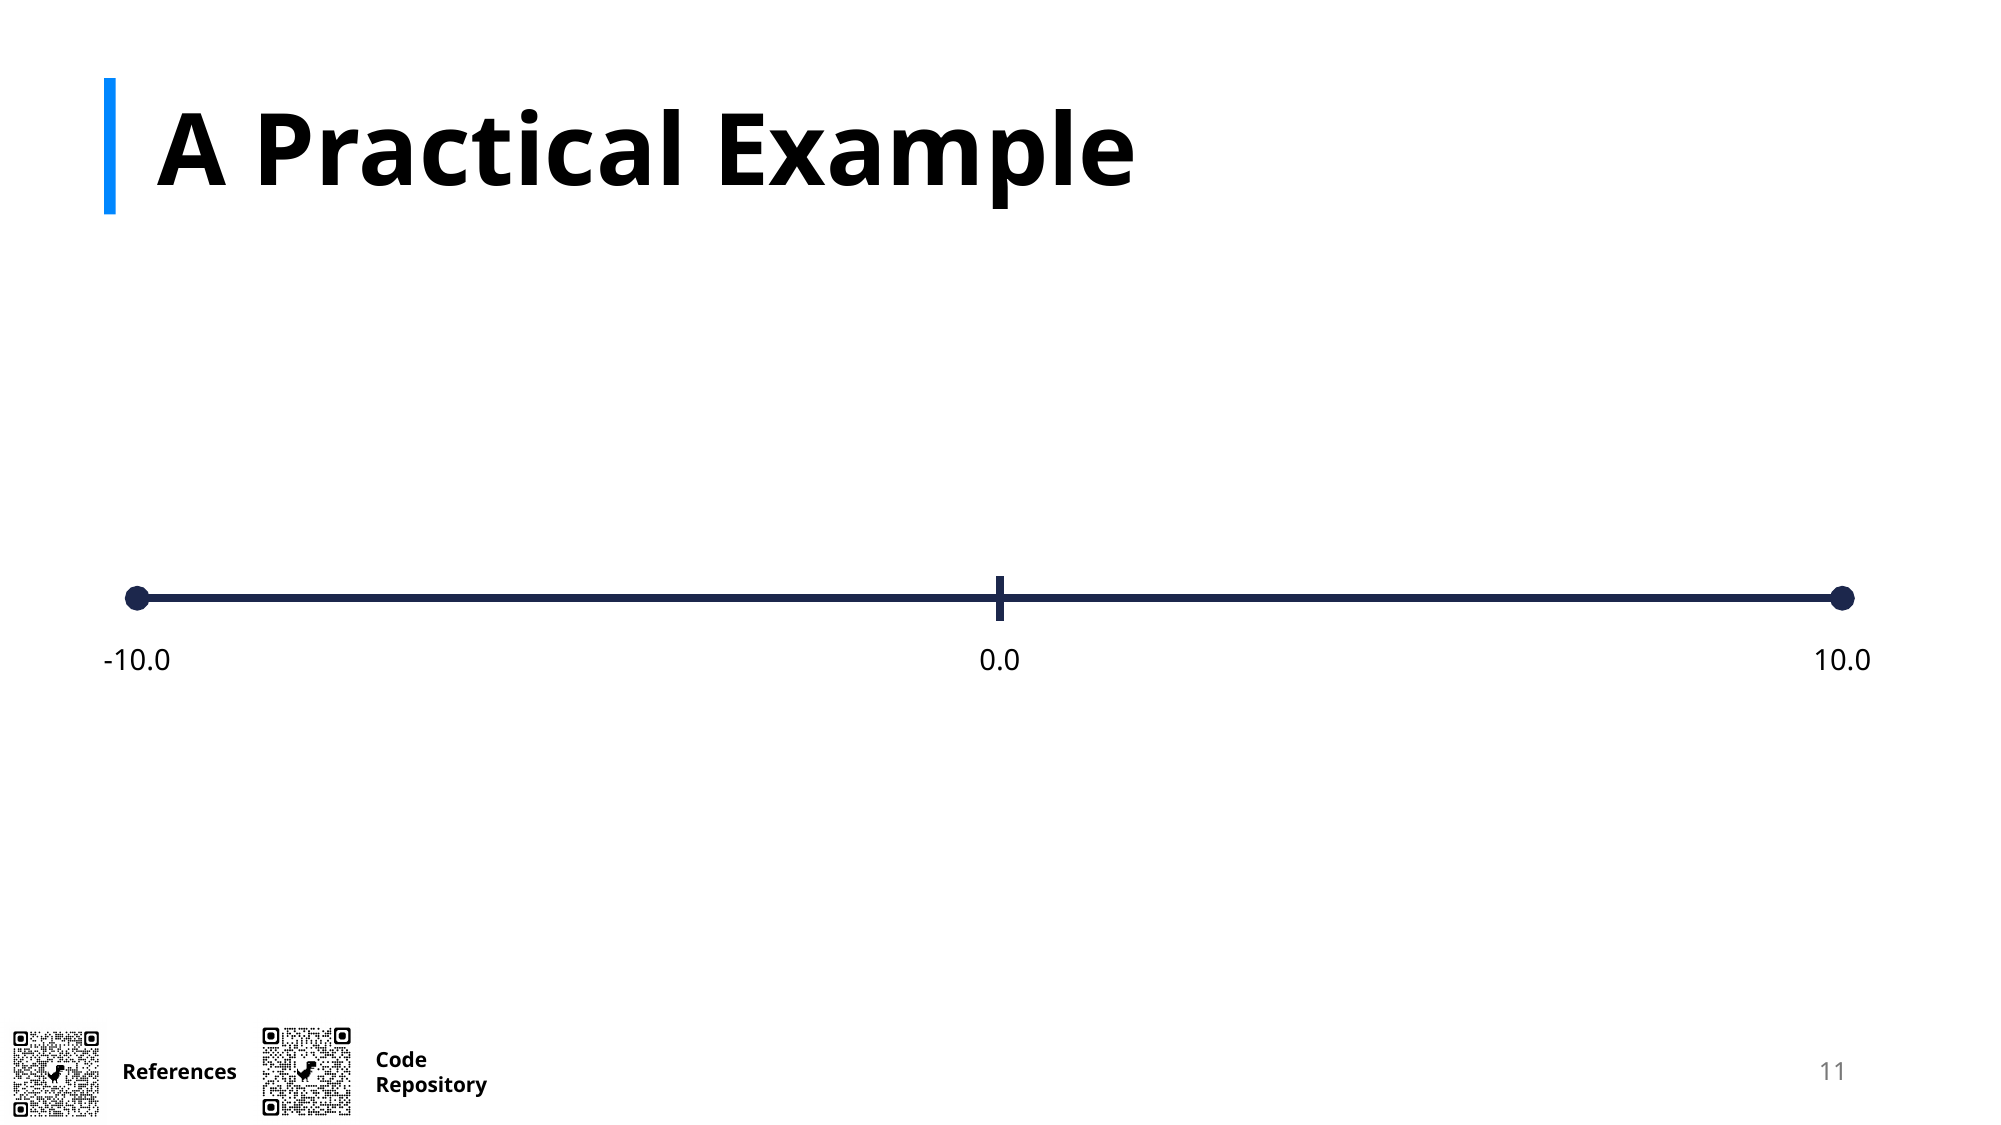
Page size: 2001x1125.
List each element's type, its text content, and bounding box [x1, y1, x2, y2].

picture [0, 1017, 108, 1125]
picture [252, 1017, 361, 1125]
text_box -10.0 [87, 633, 187, 684]
text_box A Practical Example [142, 78, 1154, 213]
slide_number 11 [1412, 1042, 1863, 1103]
text_box Code Repository [361, 1038, 503, 1104]
text_box References [108, 1051, 252, 1092]
text_box 10.0 [1792, 633, 1892, 684]
text_box [103, 77, 117, 216]
text_box 0.0 [960, 633, 1040, 684]
